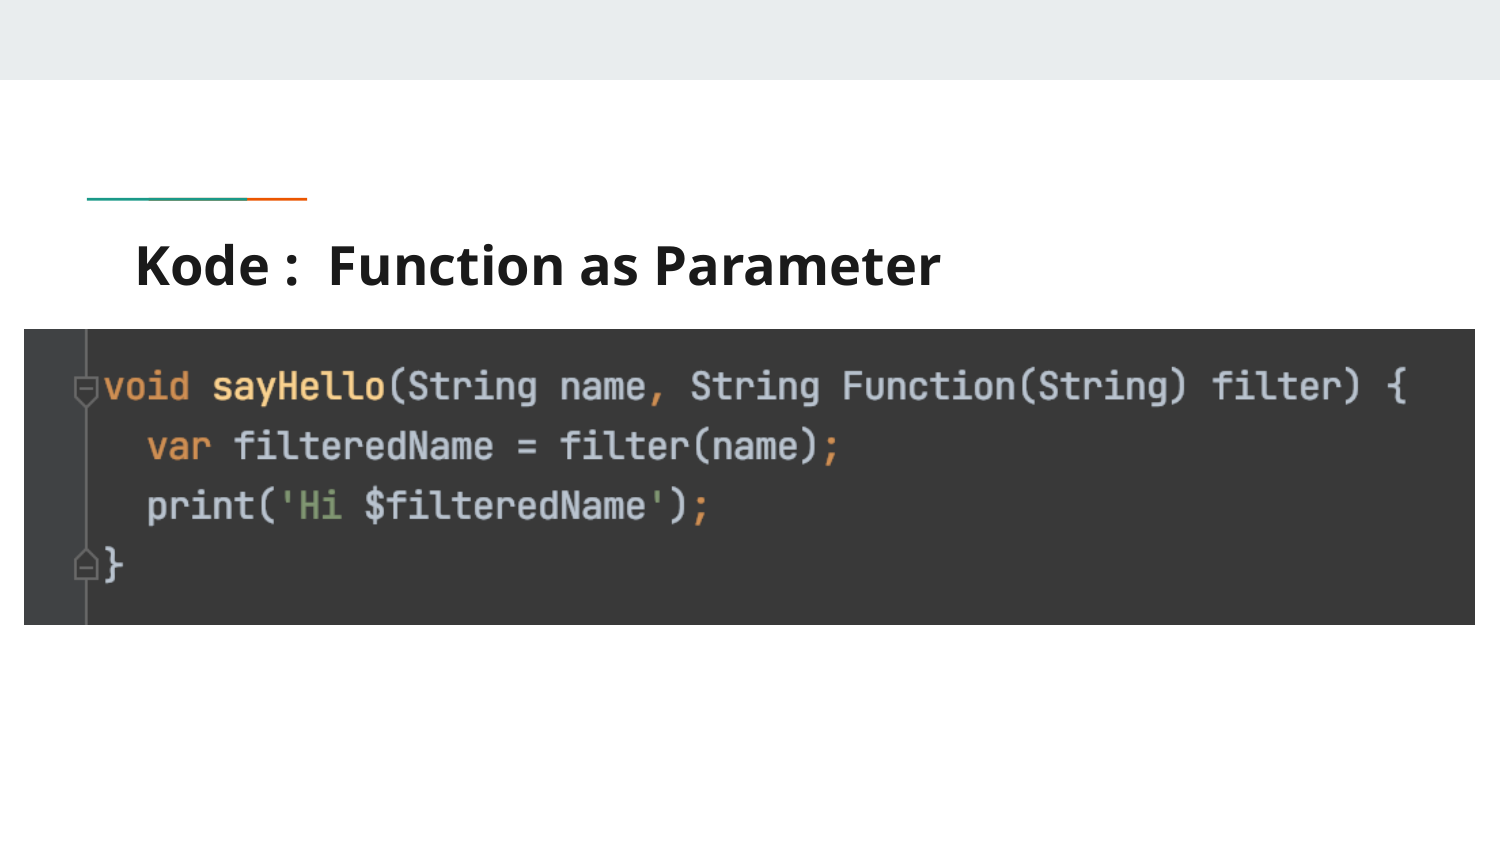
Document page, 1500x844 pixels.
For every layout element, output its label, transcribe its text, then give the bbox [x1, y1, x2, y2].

title Kode : Function as Parameter [119, 216, 1381, 305]
picture [24, 328, 1476, 626]
